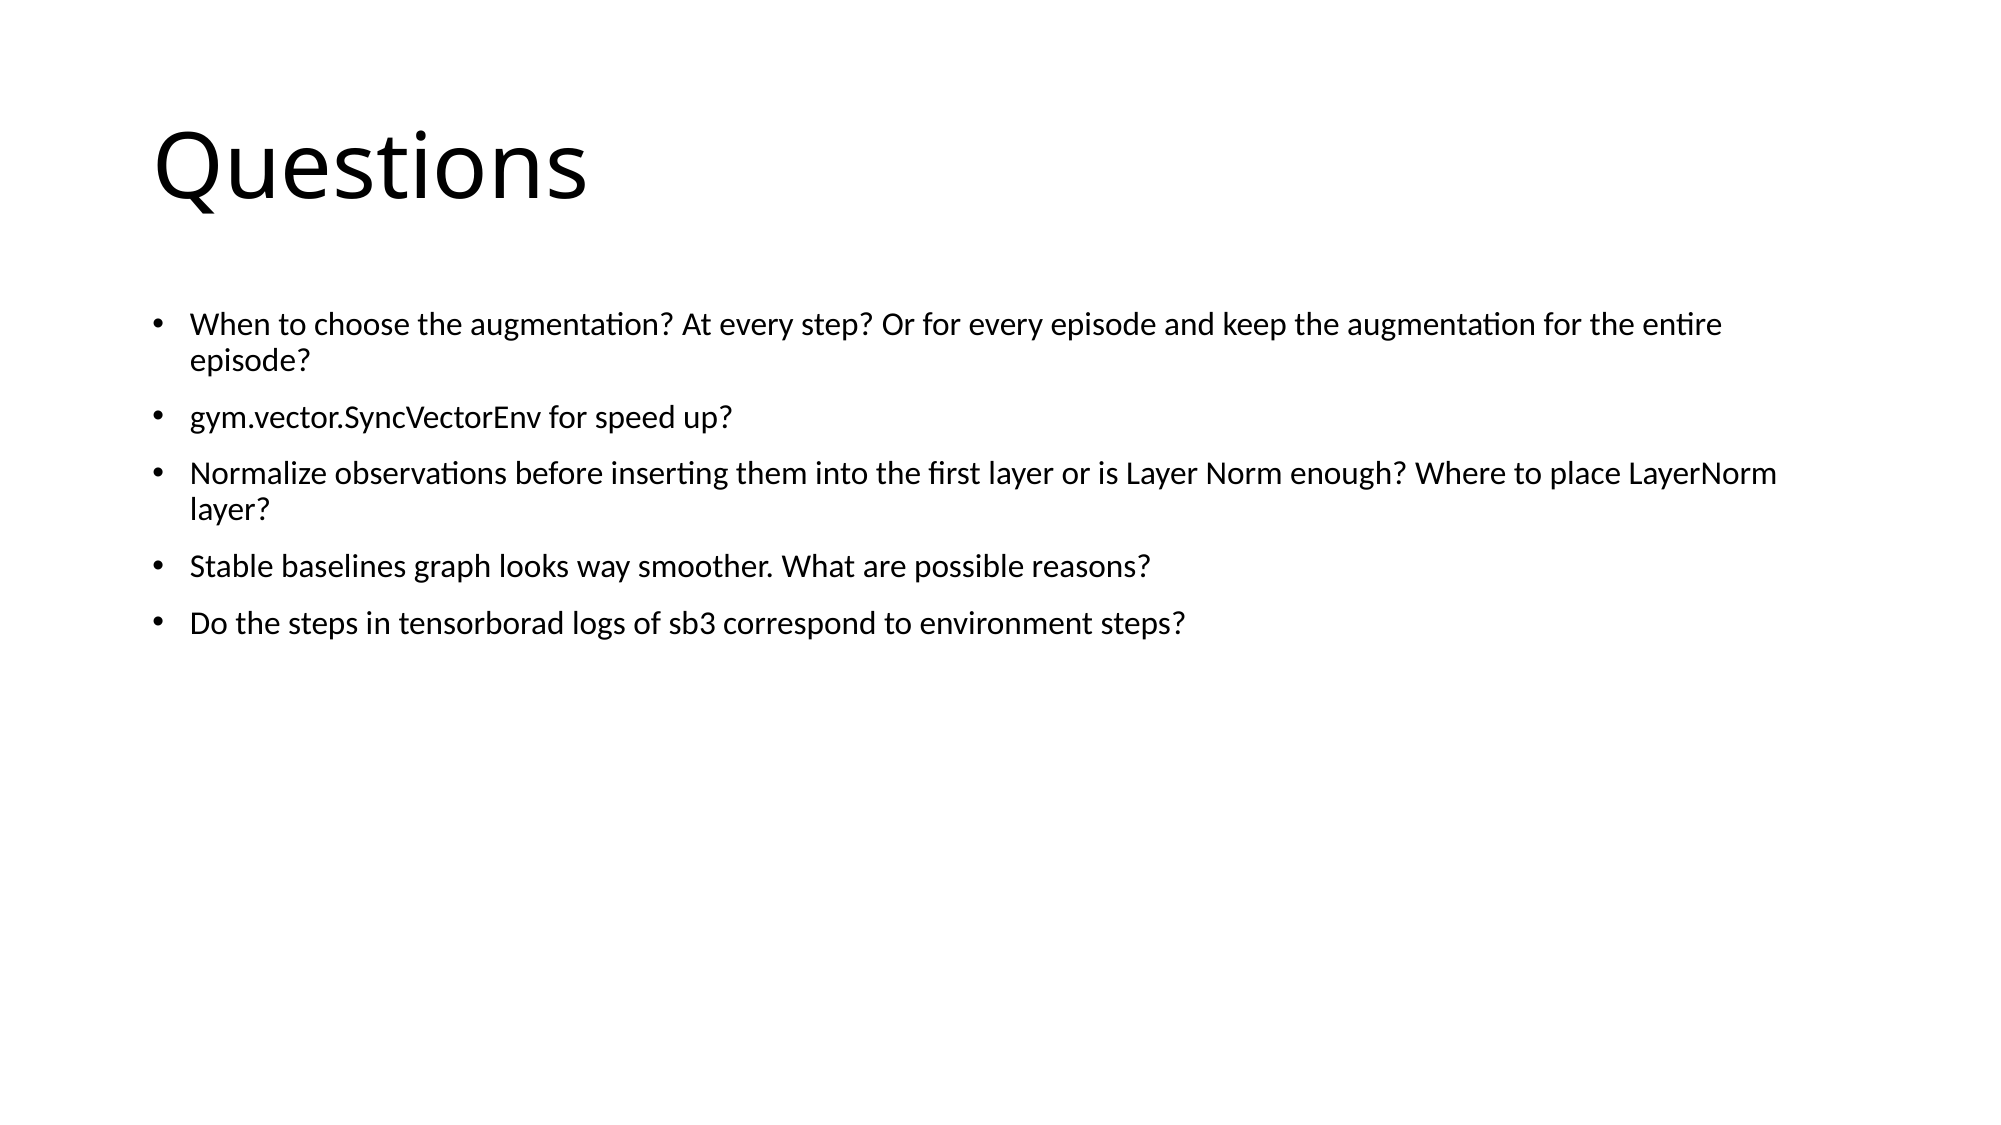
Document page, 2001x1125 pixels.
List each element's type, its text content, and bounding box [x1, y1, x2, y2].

title Questions [137, 59, 1863, 278]
list When to choose the augmentation? At every step? Or for every episode and keep the augmentation for the entire episode? gym.vector.SyncVectorEnv for speed up? Normalize observations before inserting them into the first layer or is Layer Norm enough? Where to place LayerNorm layer? Stable baselines graph looks way smoother. What are possible reasons? Do the steps in tensorborad logs of sb3 correspond to environment steps? [137, 299, 1863, 1014]
